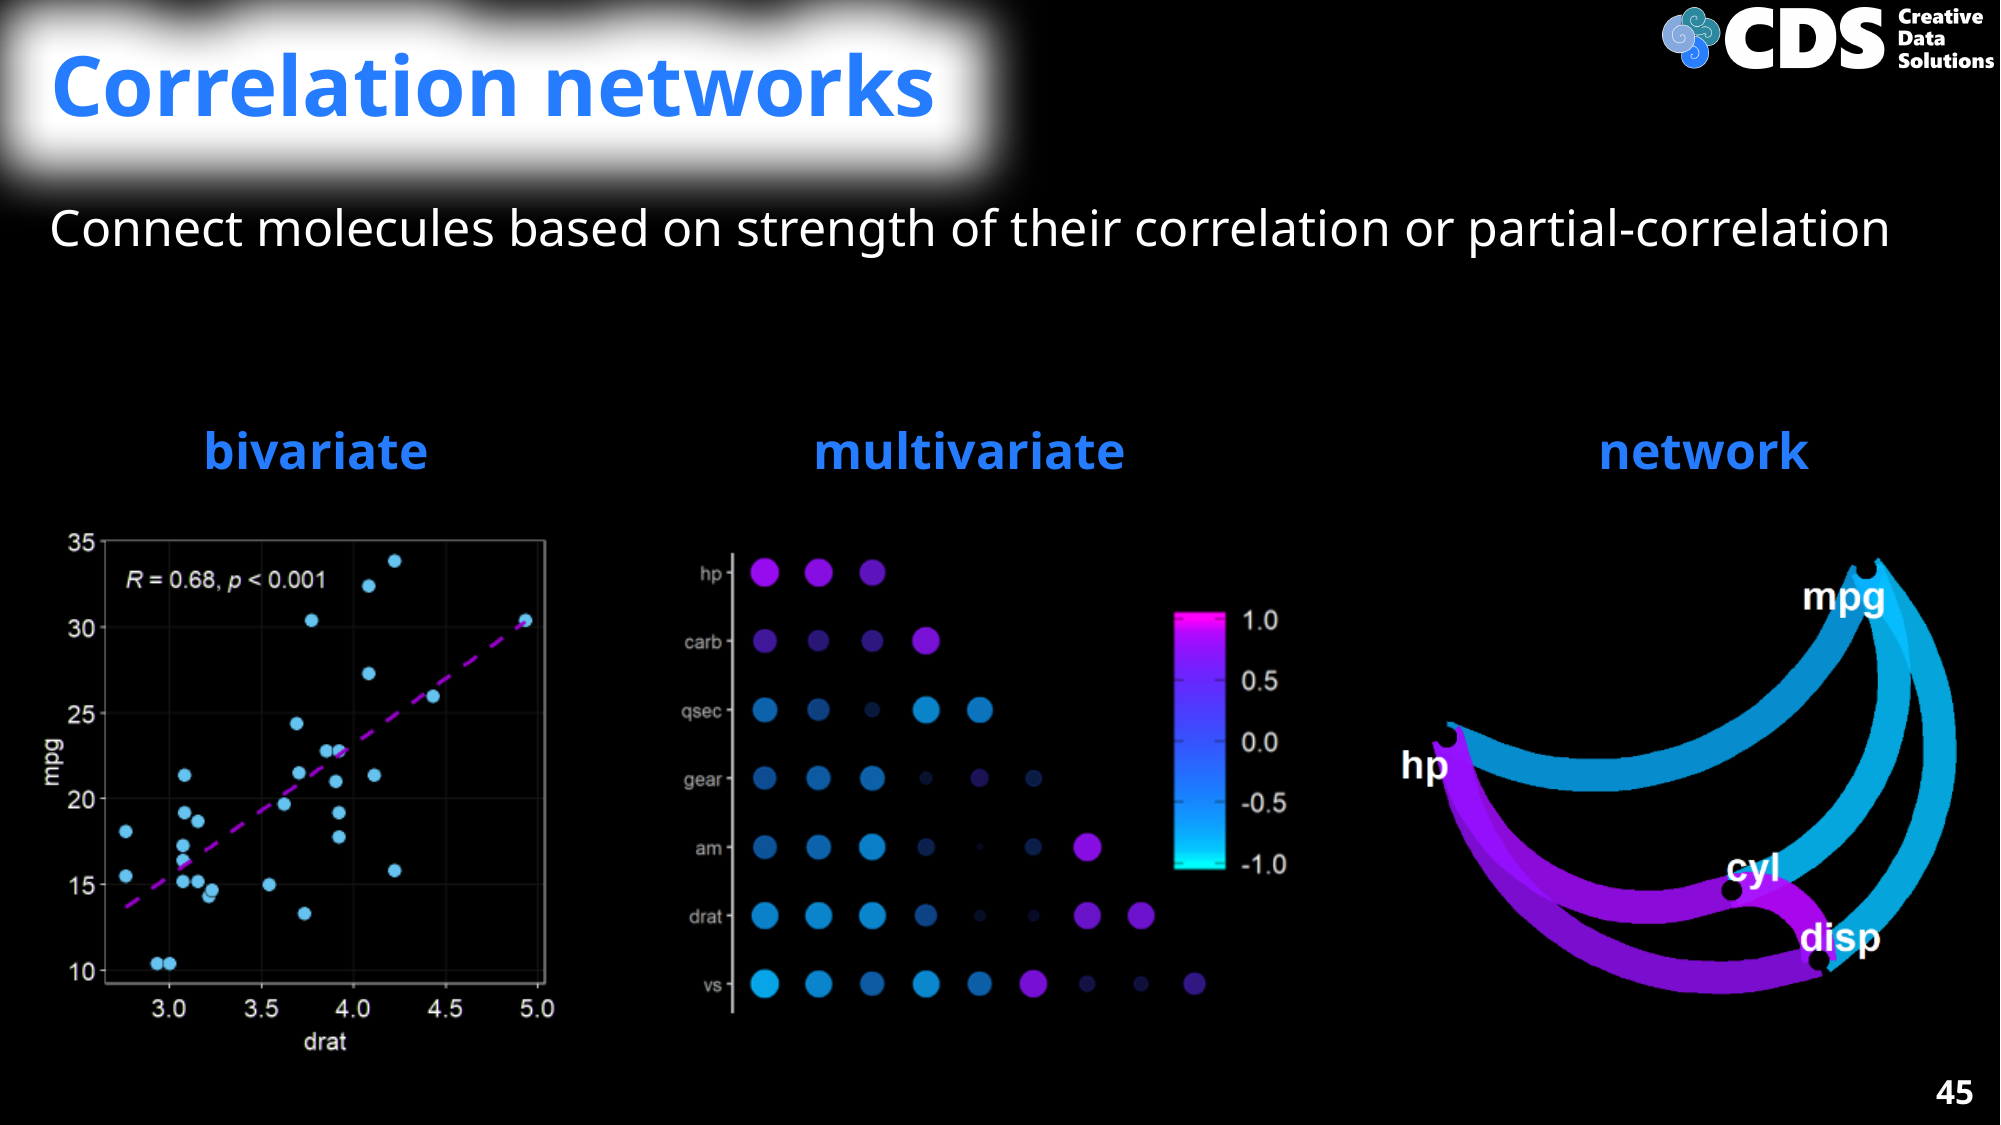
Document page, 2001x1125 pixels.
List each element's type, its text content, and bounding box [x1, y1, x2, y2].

picture [668, 539, 1299, 1023]
text_box Connect molecules based on strength of their correlation or partial-correlation [34, 189, 2000, 264]
picture [34, 521, 578, 1062]
text_box Correlation networks [34, 24, 1665, 189]
text_box multivariate [692, 411, 1248, 487]
slide_number 45 [1539, 1063, 1989, 1124]
text_box bivariate [55, 411, 577, 487]
text_box network [1443, 411, 1965, 487]
picture [1391, 553, 1966, 1003]
picture [1755, 7, 1994, 69]
